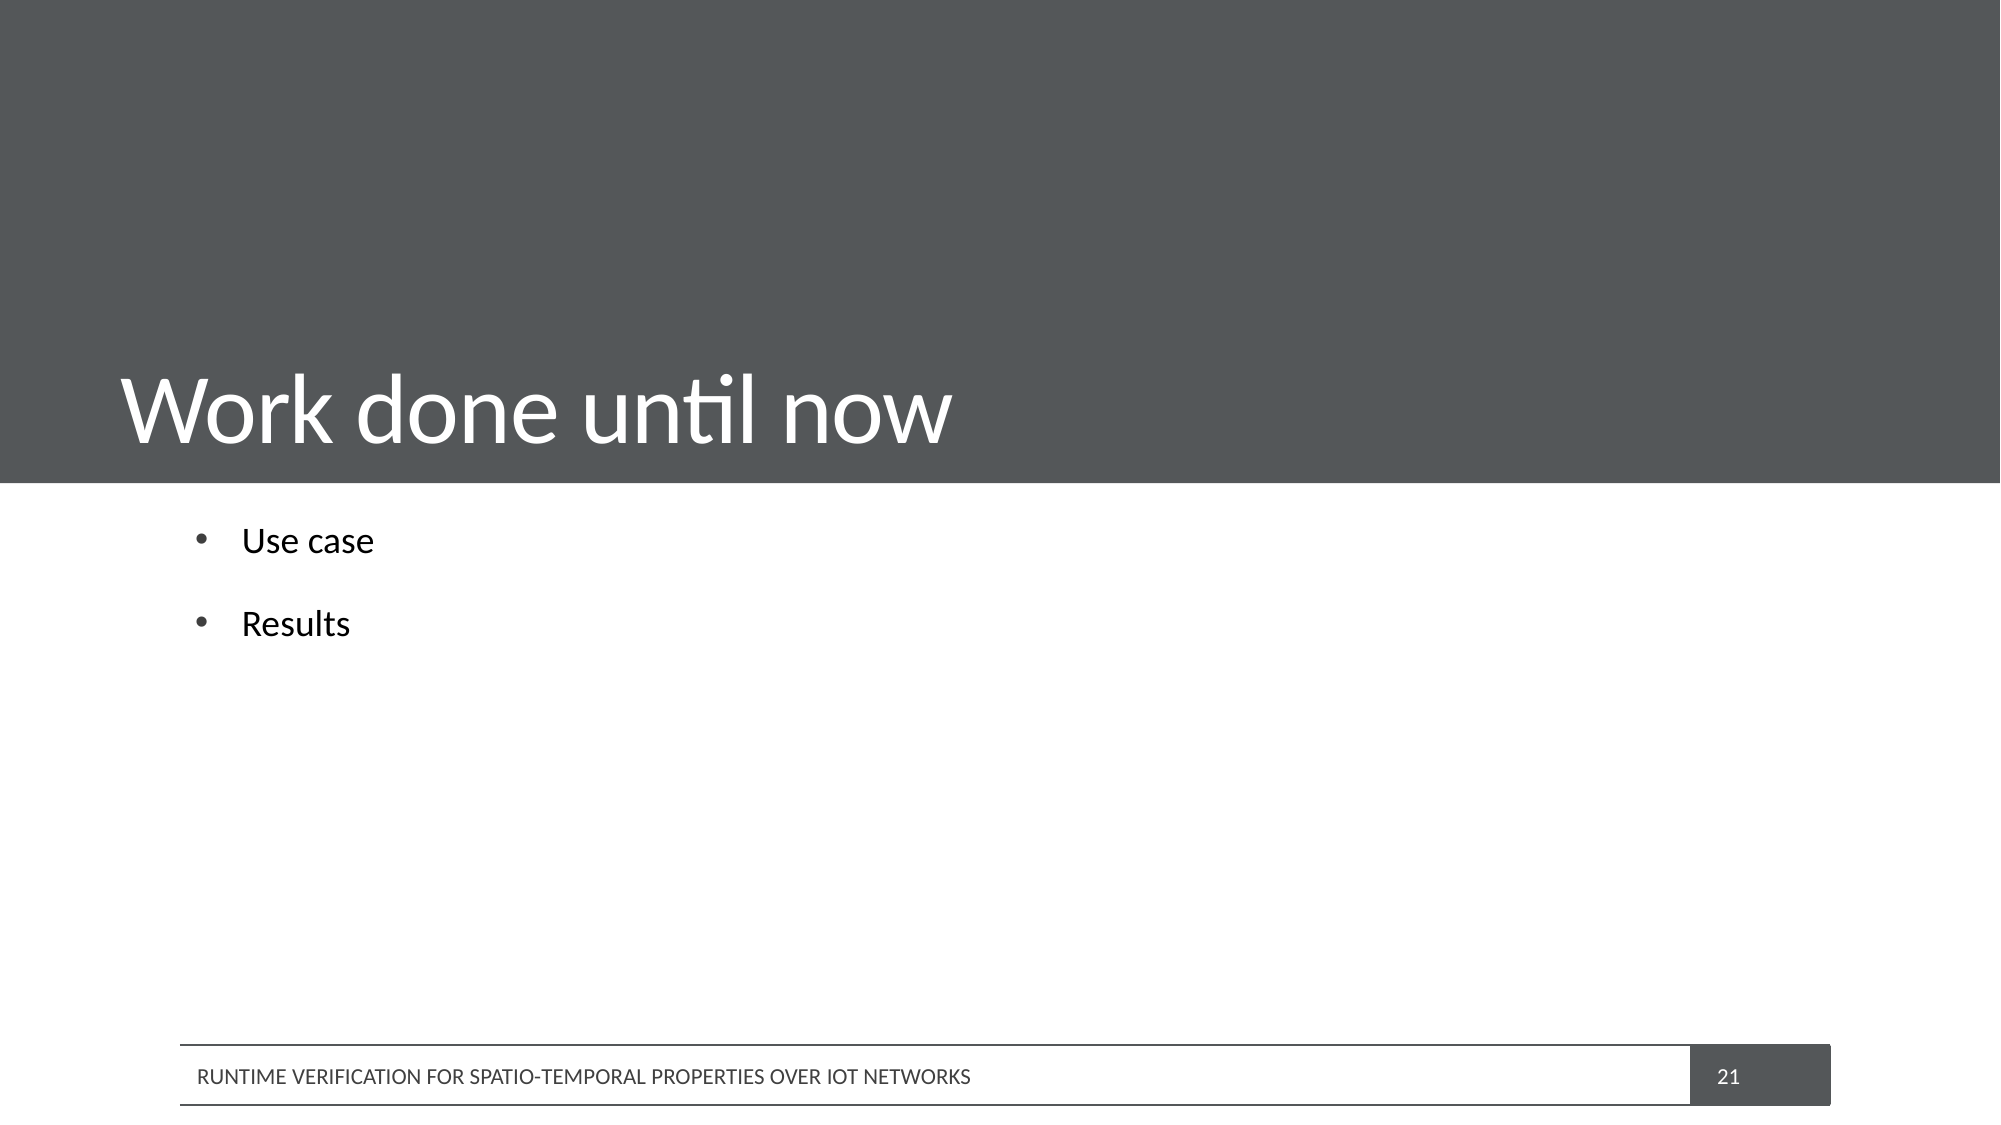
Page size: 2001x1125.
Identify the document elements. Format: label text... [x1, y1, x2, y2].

list Use case Results [180, 499, 683, 1002]
title Work done until now [105, 128, 1868, 473]
footer RUNTIME VERIFICATION FOR SPATIO-TEMPORAL PROPERTIES OVER IOT NETWORKS [182, 1044, 1301, 1105]
slide_number 21 [1702, 1044, 1830, 1105]
